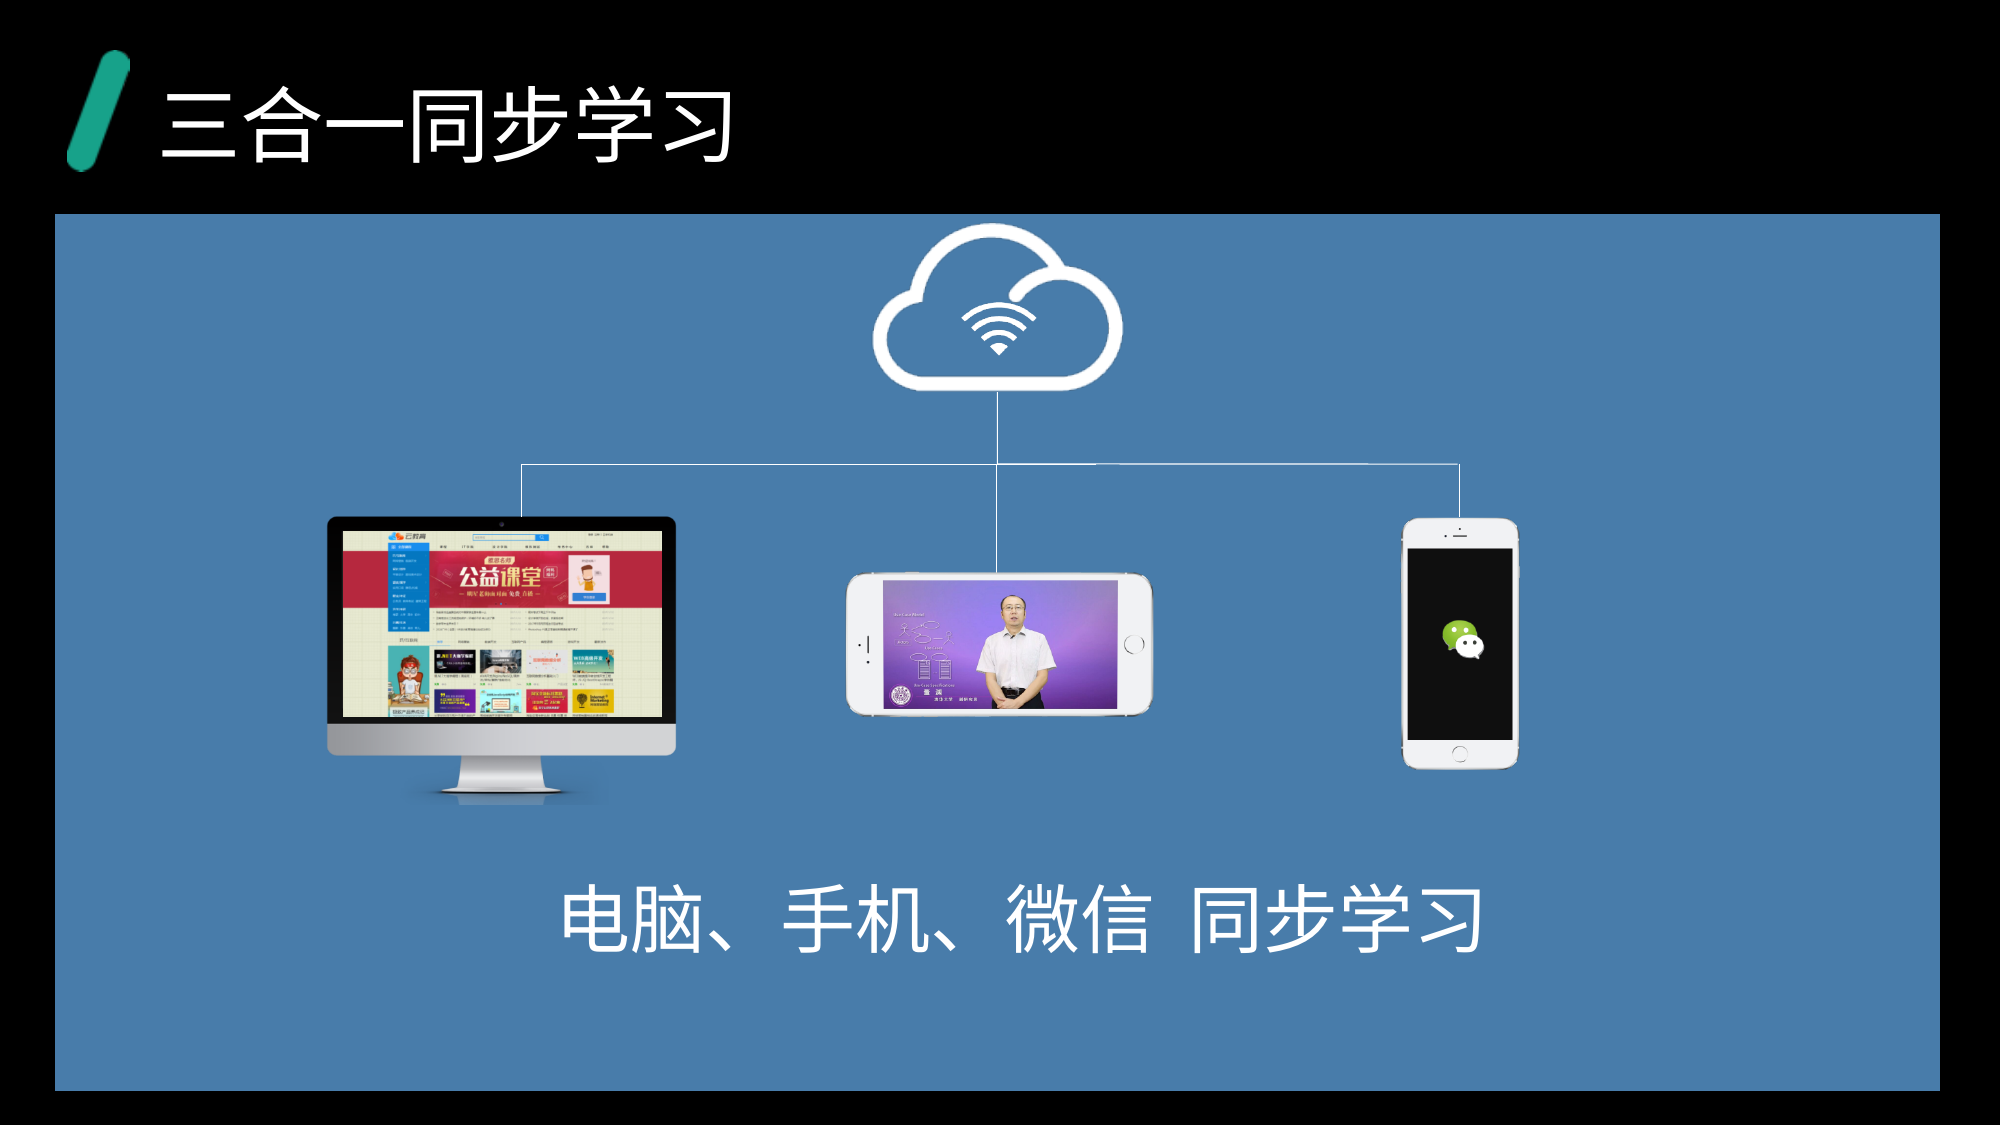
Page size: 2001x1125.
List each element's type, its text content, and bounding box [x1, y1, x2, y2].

picture [67, 50, 130, 172]
text_box 电脑、手机、微信 同步学习 [540, 865, 1504, 971]
text_box [54, 213, 1941, 1092]
picture [826, 544, 1170, 740]
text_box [301, 151, 1539, 805]
text_box 三合一同步学习 [142, 66, 755, 181]
